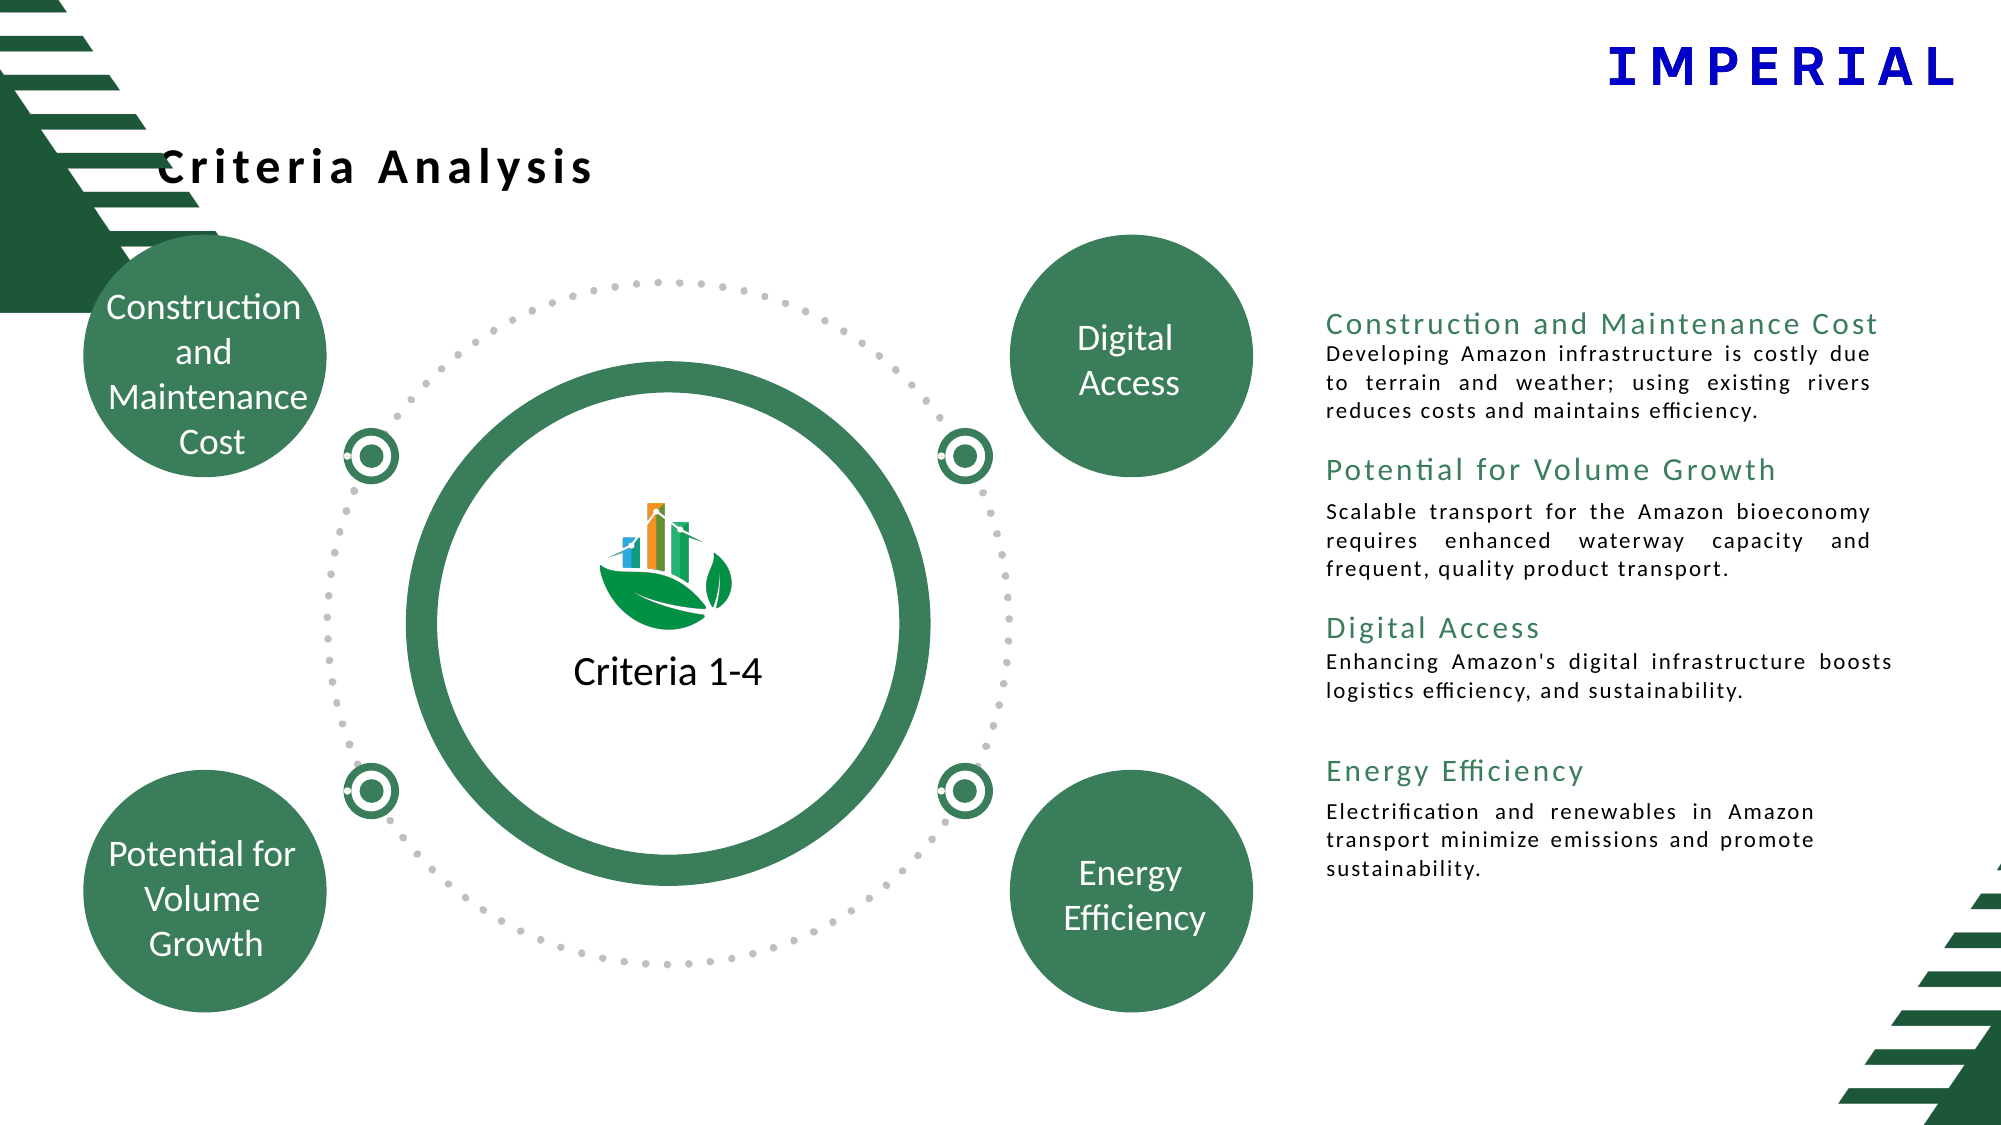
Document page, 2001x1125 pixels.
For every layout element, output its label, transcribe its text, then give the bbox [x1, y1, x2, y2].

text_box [952, 779, 977, 803]
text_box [83, 769, 327, 1013]
text_box Electrification and renewables in Amazon transport minimize emissions and promote sustainability. [1326, 795, 1817, 881]
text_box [83, 234, 327, 478]
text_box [937, 762, 993, 820]
text_box [0, 0, 226, 313]
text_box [937, 427, 993, 485]
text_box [421, 376, 915, 871]
text_box Developing Amazon infrastructure is costly due to terrain and weather; using existing rivers reduces costs and maintains efficiency. [1326, 341, 1873, 424]
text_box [1009, 769, 1254, 1013]
text_box Potential for Volume Growth [1326, 442, 1917, 487]
text_box Scalable transport for the Amazon bioeconomy requires enhanced waterway capacity and frequent, quality product transport. [1326, 495, 1874, 582]
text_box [953, 444, 978, 468]
text_box Enhancing Amazon's digital infrastructure boosts logistics efficiency, and sustainability. [1326, 645, 1895, 703]
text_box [343, 427, 400, 485]
text_box Criteria Analysis [226, 82, 832, 278]
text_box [359, 779, 384, 803]
text_box Energy Efficiency [1326, 743, 1706, 788]
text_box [359, 444, 384, 468]
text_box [343, 762, 400, 820]
text_box Digital Access [1326, 600, 1917, 645]
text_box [1009, 234, 1254, 478]
picture [1591, 28, 1972, 104]
text_box [1785, 848, 2000, 1125]
text_box Construction and Maintenance Cost [1326, 296, 2000, 341]
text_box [323, 278, 1014, 969]
